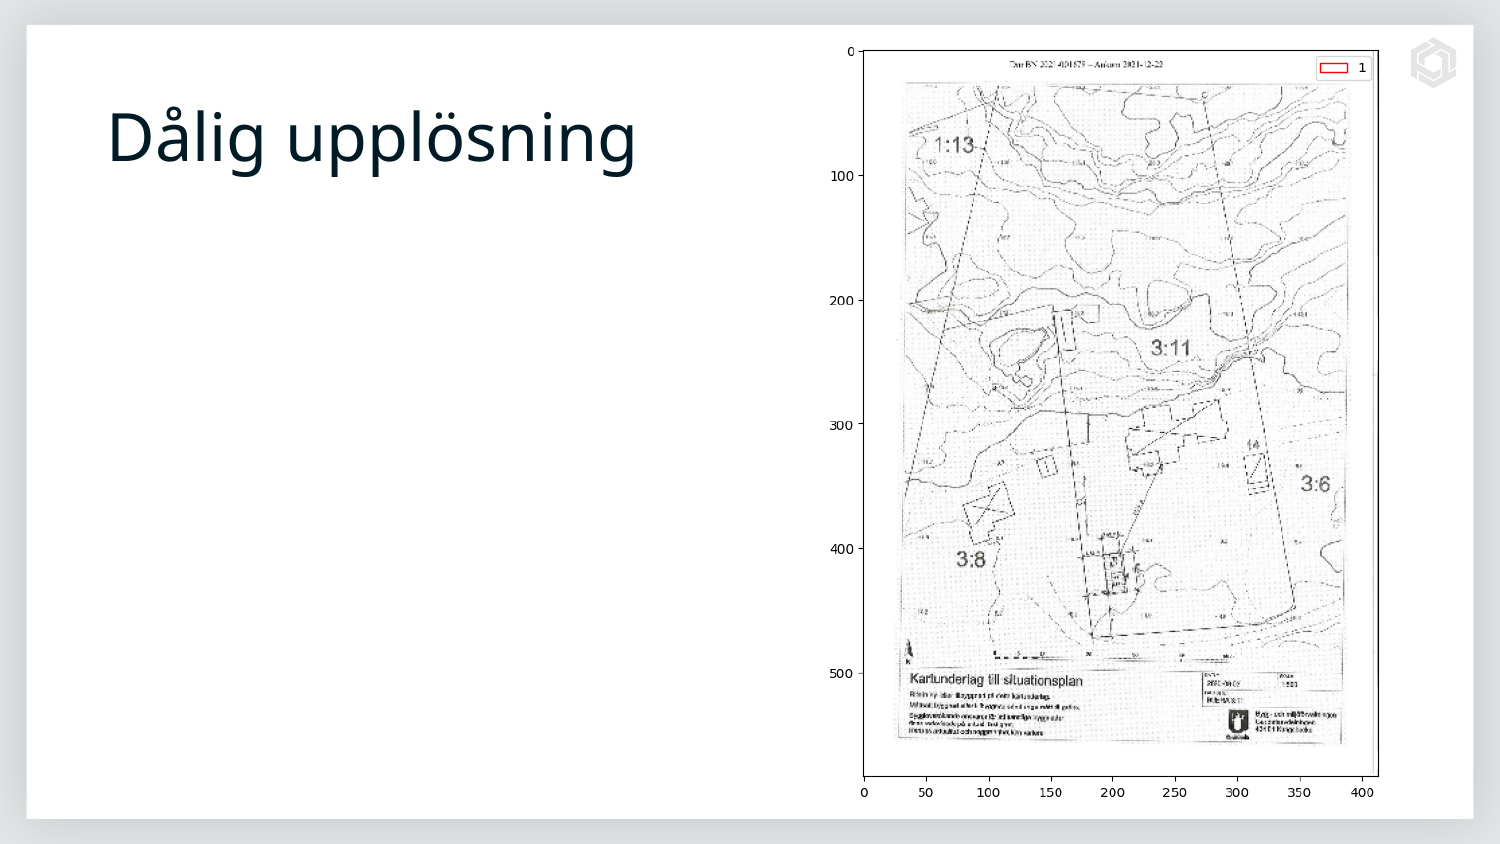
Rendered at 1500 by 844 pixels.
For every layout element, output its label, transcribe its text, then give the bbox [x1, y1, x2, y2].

picture [819, 36, 1386, 808]
title Dålig upplösning [106, 94, 814, 193]
